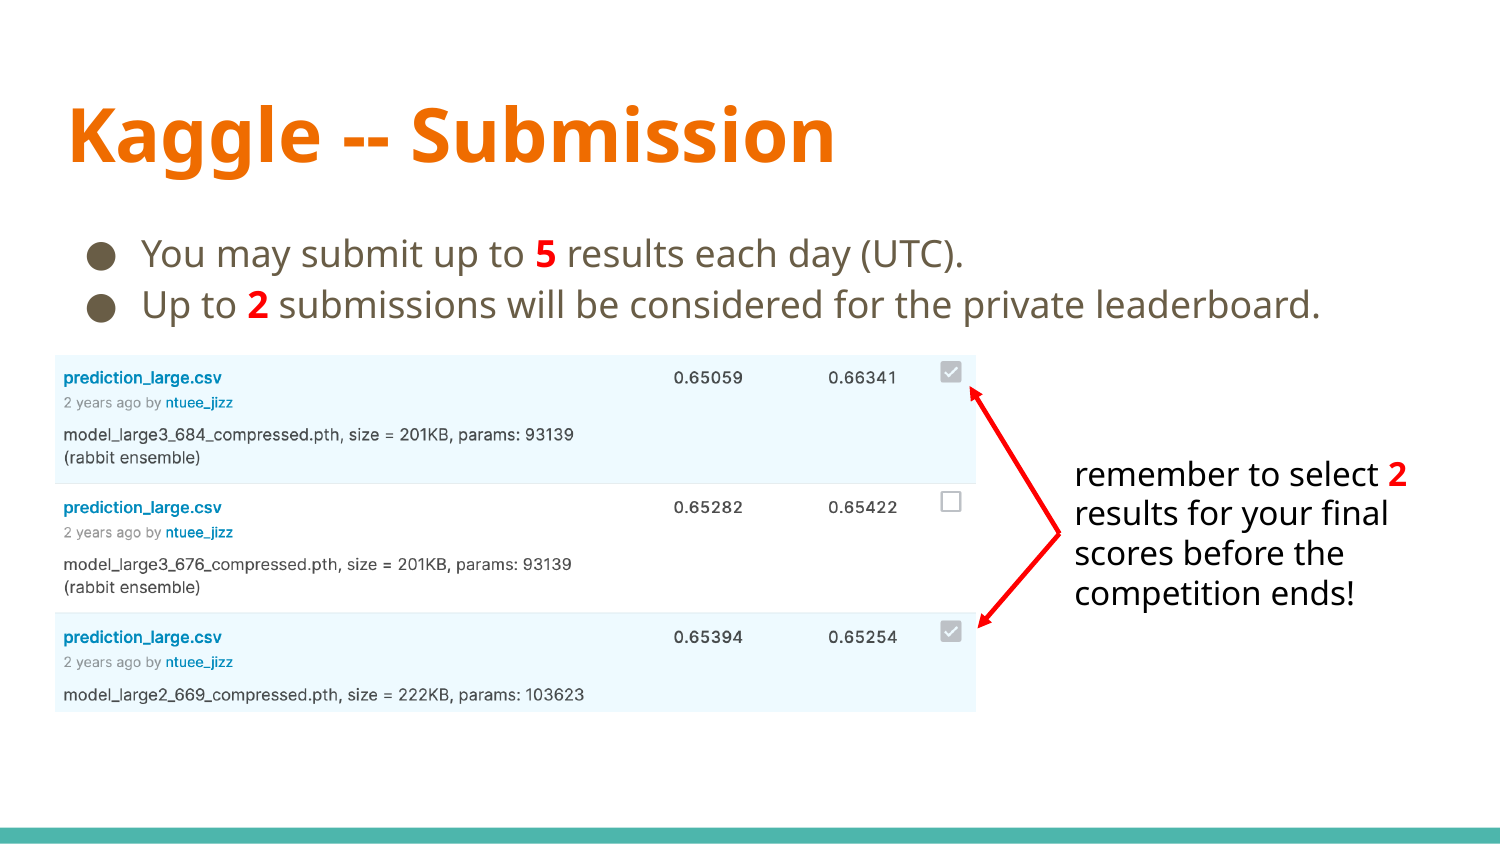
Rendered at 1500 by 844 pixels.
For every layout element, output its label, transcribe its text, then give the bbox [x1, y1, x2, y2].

list You may submit up to 5 results each day (UTC). Up to 2 submissions will be considered for the private leaderboard. [51, 207, 1449, 337]
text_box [55, 354, 1445, 713]
title Kaggle -- Submission [51, 72, 1449, 189]
